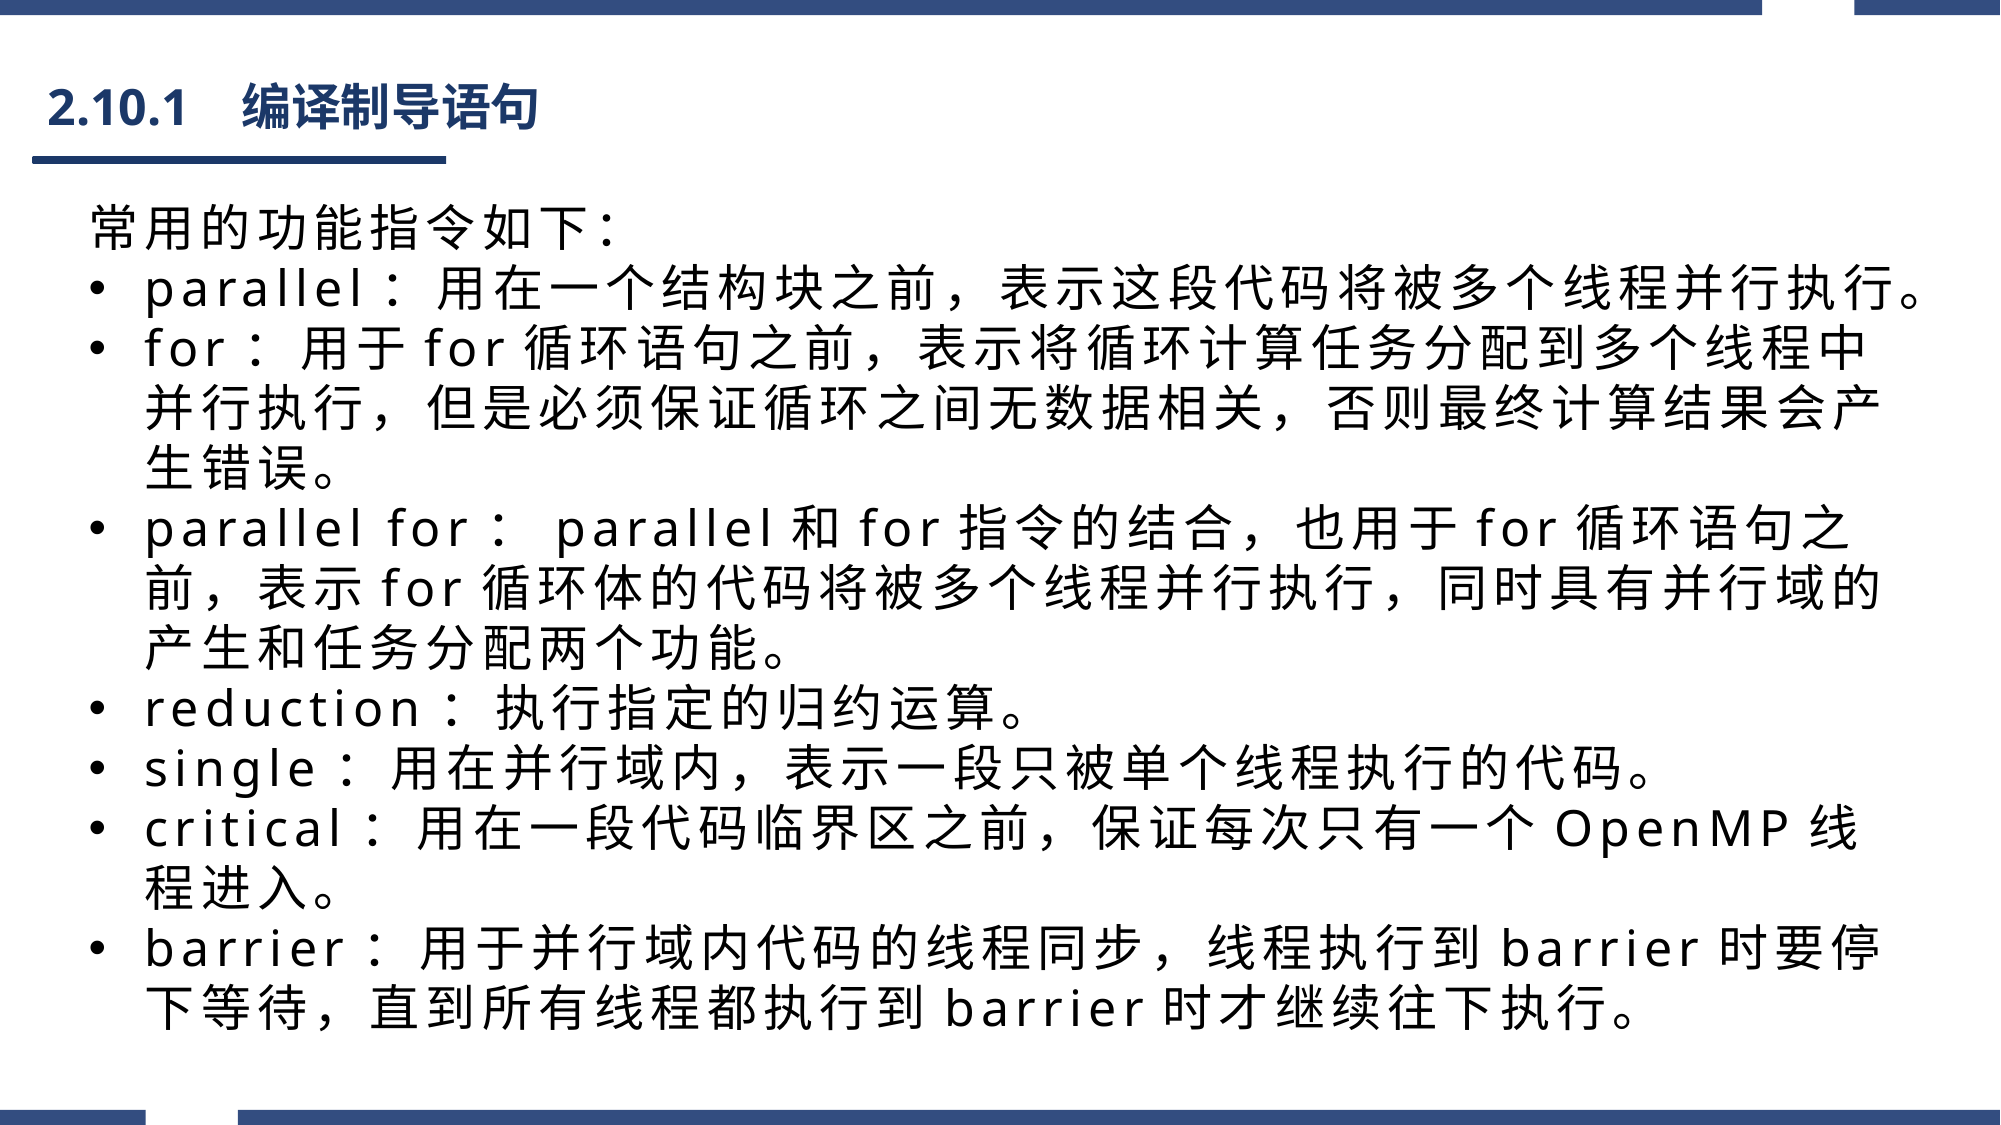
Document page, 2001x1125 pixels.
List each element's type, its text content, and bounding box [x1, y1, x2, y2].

text_box 常用的功能指令如下： parallel：用在一个结构块之前，表示这段代码将被多个线程并行执行。 for：用于for循环语句之前，表示将循环计算任务分配到多个线程中并行执行，但是必须保证循环之间无数据相关，否则最终计算结果会产生错误。 parallel for：parallel和for指令的结合，也用于for循环语句之前，表示for循环体的代码将被多个线程并行执行，同时具有并行域的产生和任务分配两个功能。 reduction：执行指定的归约运算。 single：用在并行域内，表示一段只被单个线程执行的代码。 critical：用在一段代码临界区之前，保证每次只有一个OpenMP线程进入。 barrier：用于并行域内代码的线程同步，线程执行到barrier时要停下等待，直到所有线程都执行到barrier时才继续往下执行。 [73, 189, 1927, 1045]
title 2.10.1 编译制导语句 [32, 67, 569, 152]
